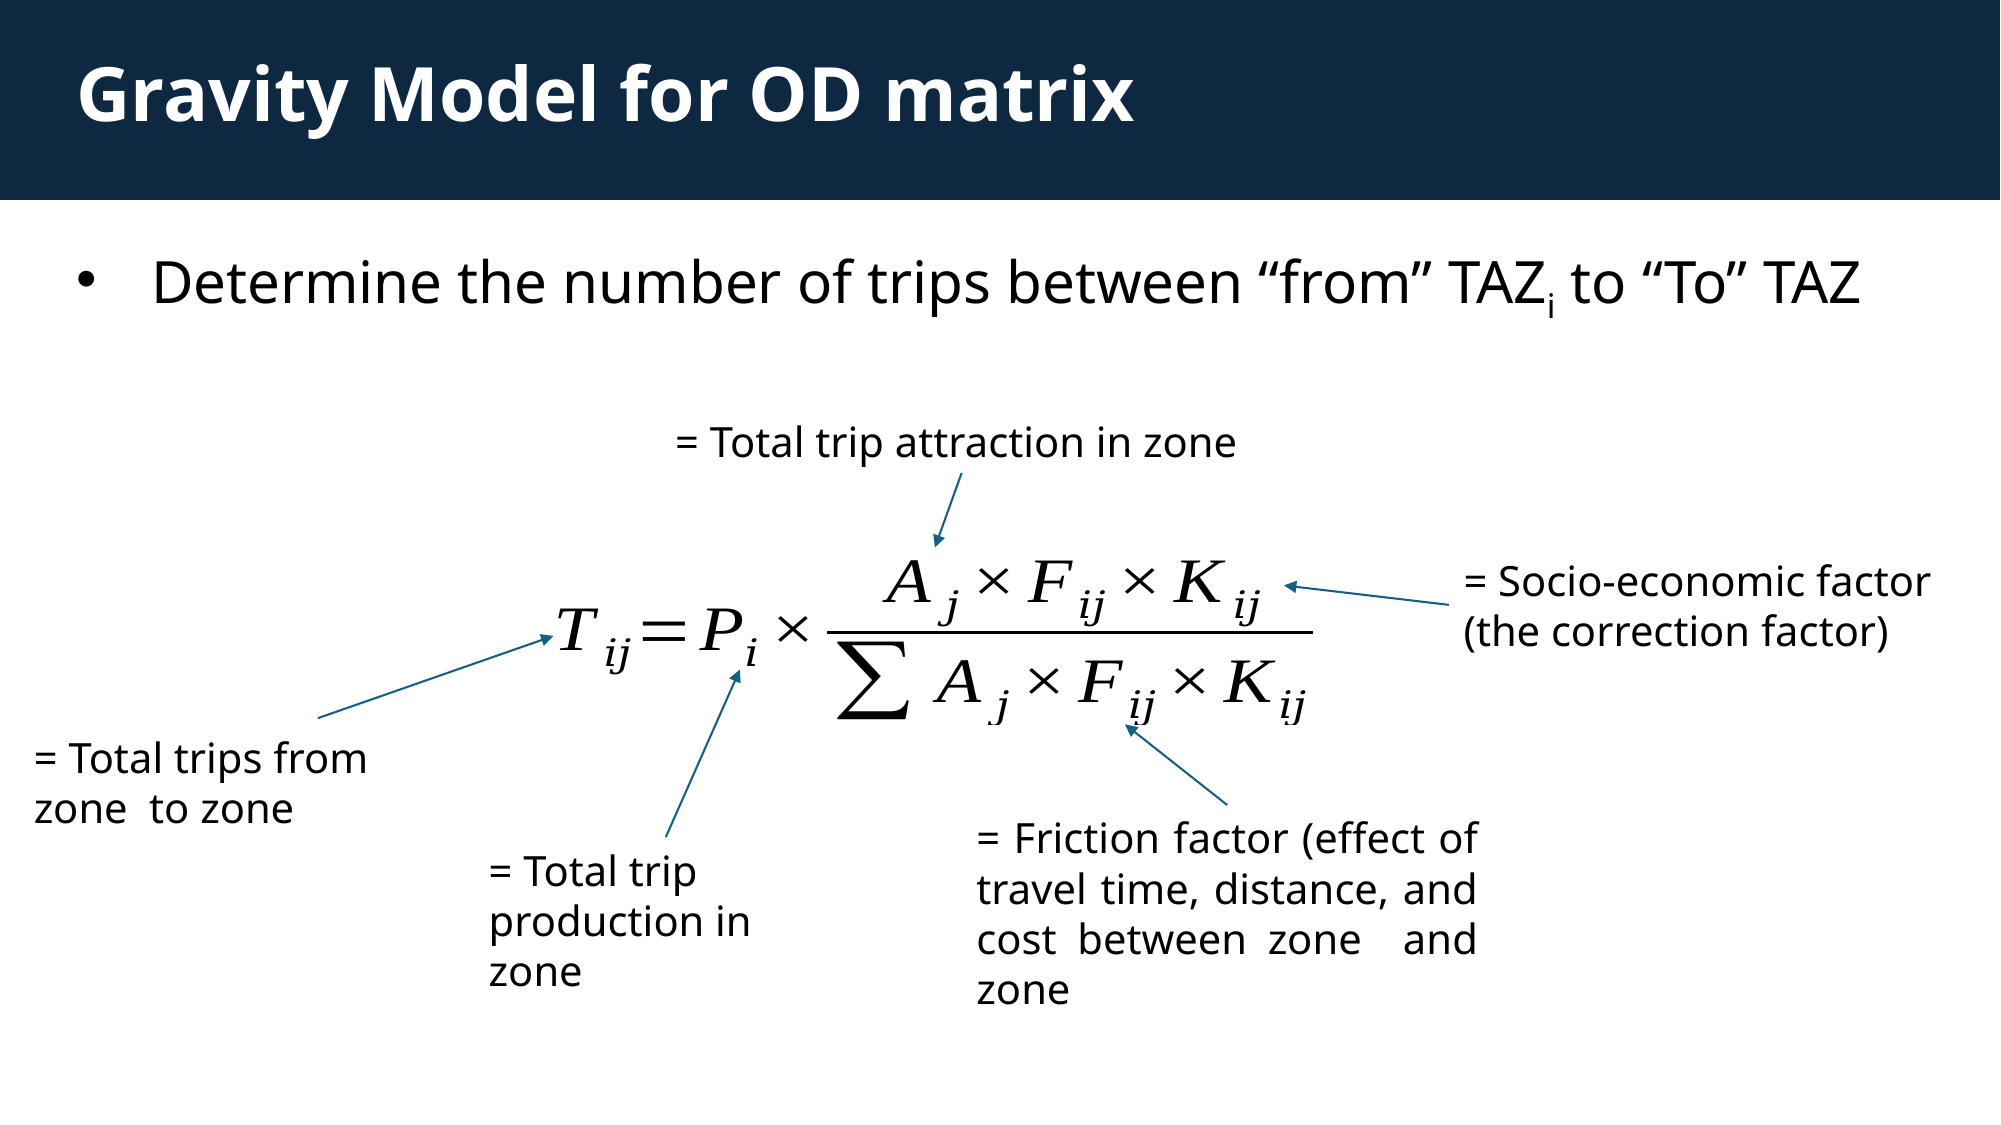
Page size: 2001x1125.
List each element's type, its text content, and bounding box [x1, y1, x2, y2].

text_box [1124, 723, 1228, 806]
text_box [317, 635, 554, 719]
title Gravity Model for OD matrix [61, 17, 1863, 178]
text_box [665, 668, 741, 838]
text_box Determine the number of trips between “from” TAZi to “To” TAZ [61, 239, 1916, 983]
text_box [934, 473, 963, 548]
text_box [1283, 584, 1450, 634]
